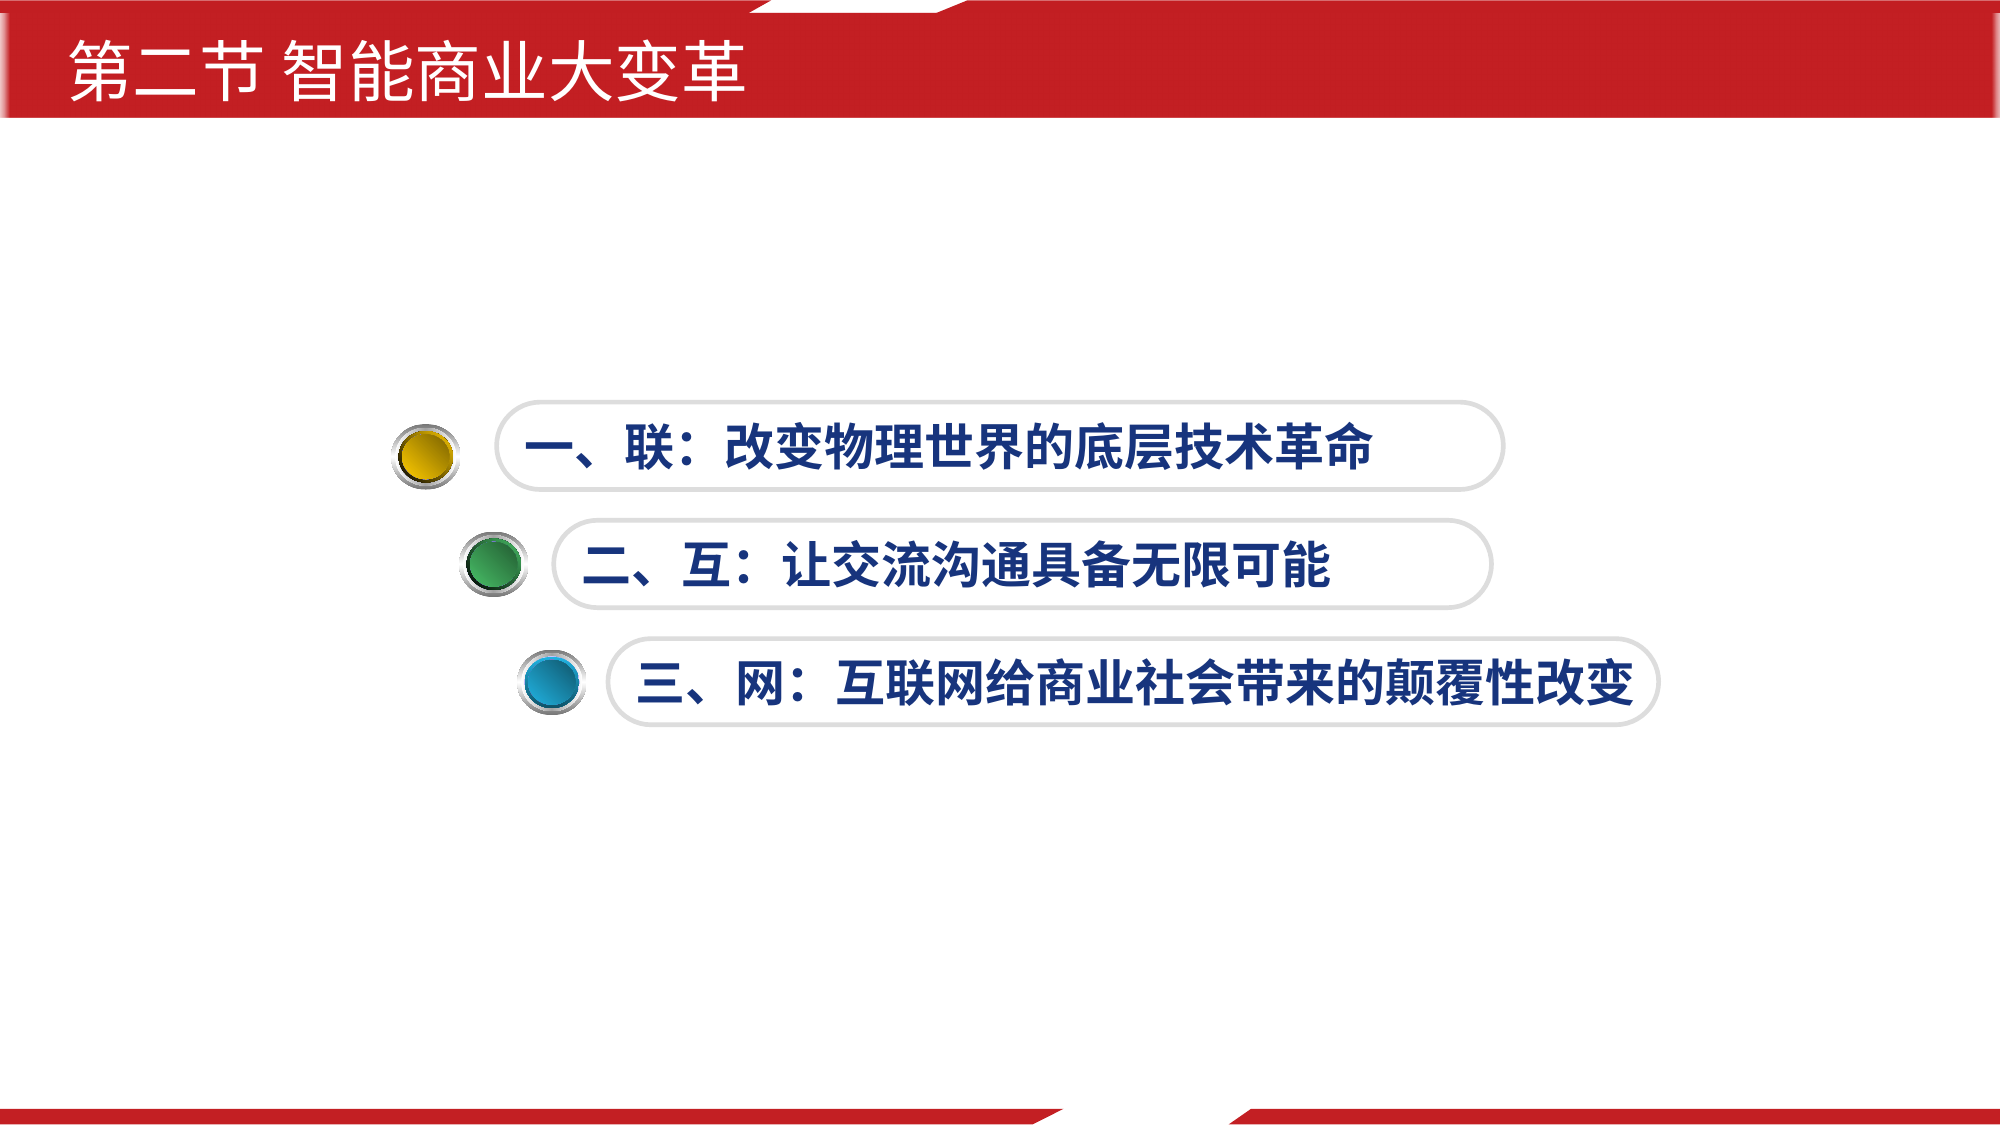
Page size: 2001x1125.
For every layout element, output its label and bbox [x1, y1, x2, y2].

text_box [0, 0, 2000, 1125]
